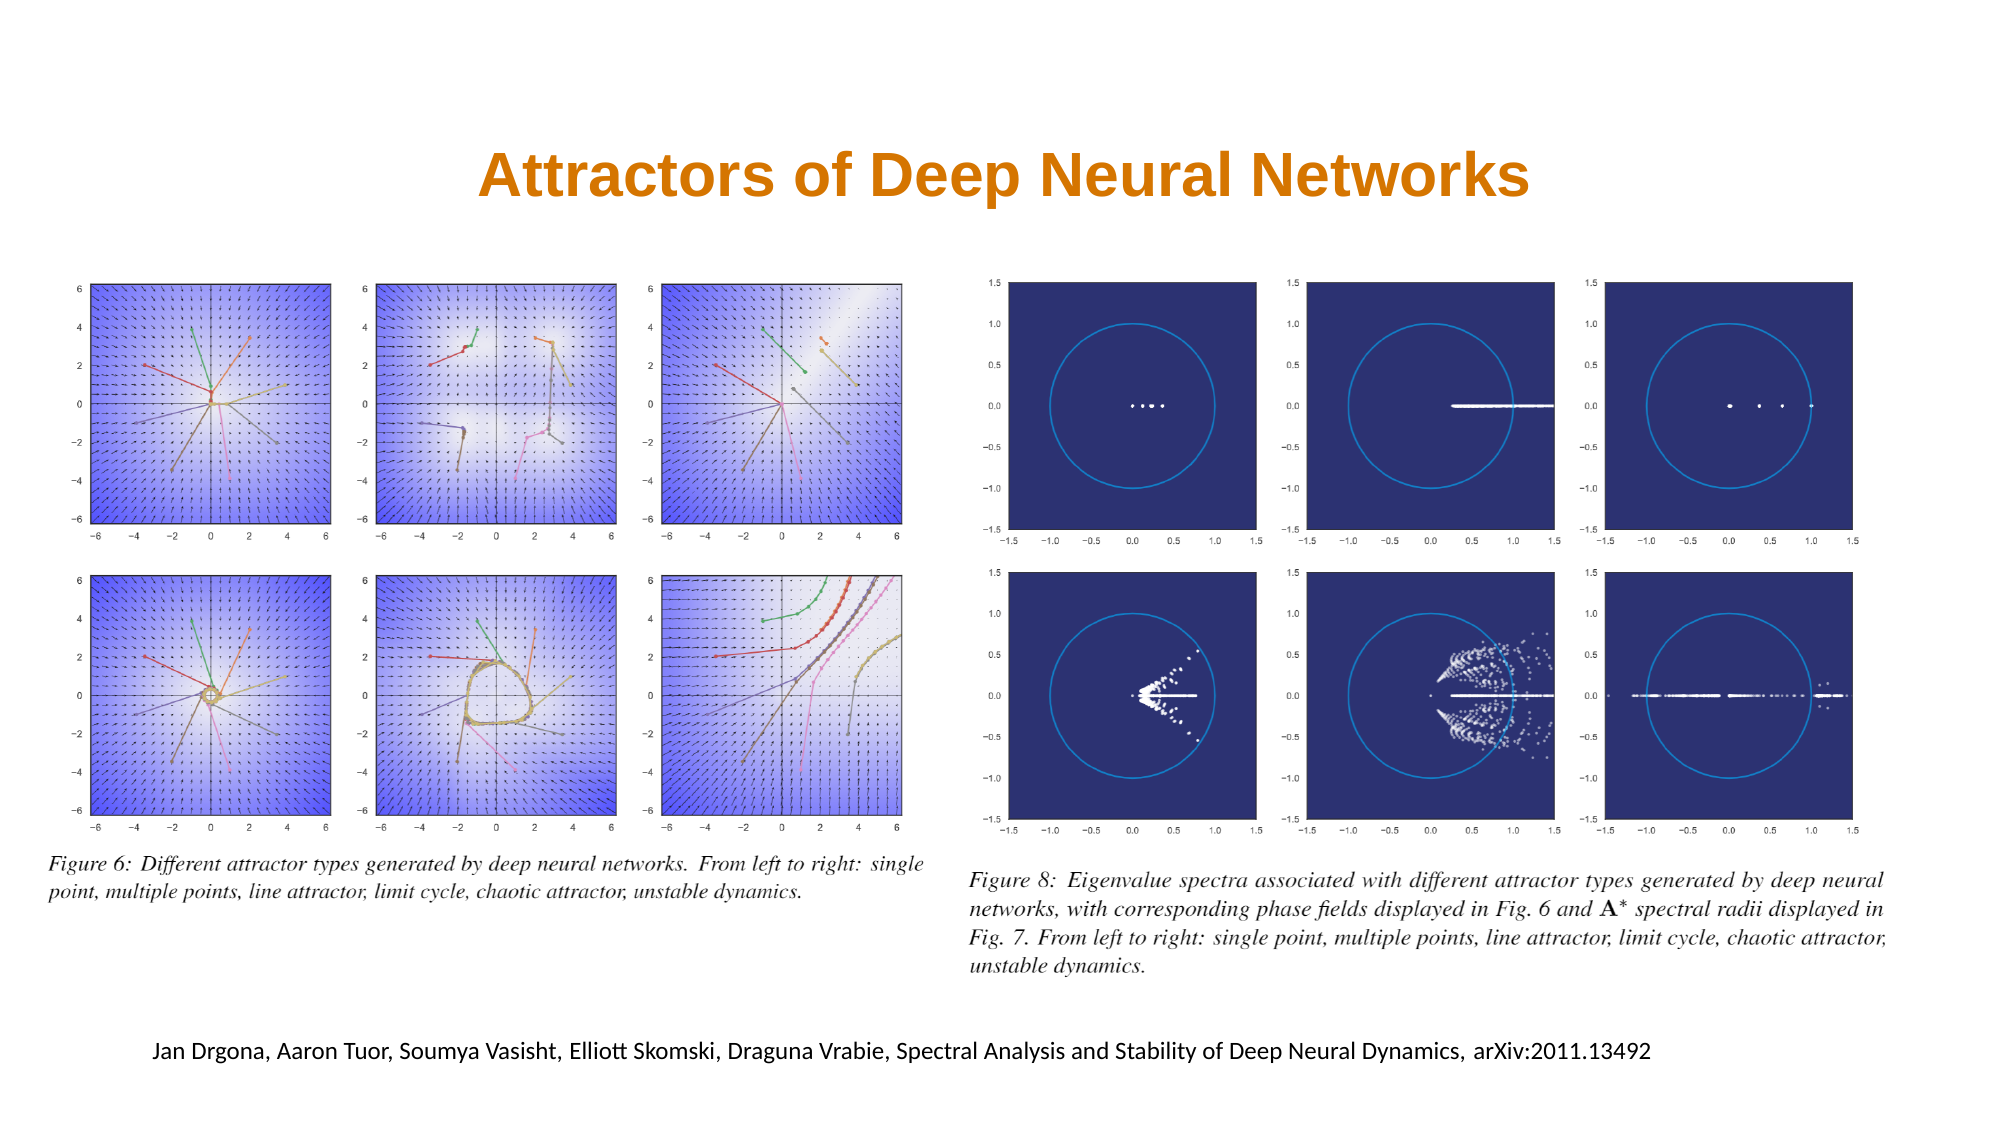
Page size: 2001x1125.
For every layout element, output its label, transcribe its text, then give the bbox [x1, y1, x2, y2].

picture [964, 259, 1900, 988]
text_box Jan Drgona, Aaron Tuor, Soumya Vasisht, Elliott Skomski, Draguna Vrabie, Spectral Analysis and Stability of Deep Neural Dynamics, arXiv:2011.13492 [137, 1030, 1840, 1073]
picture [28, 259, 938, 911]
title Attractors of Deep Neural Networks [137, 59, 1889, 218]
